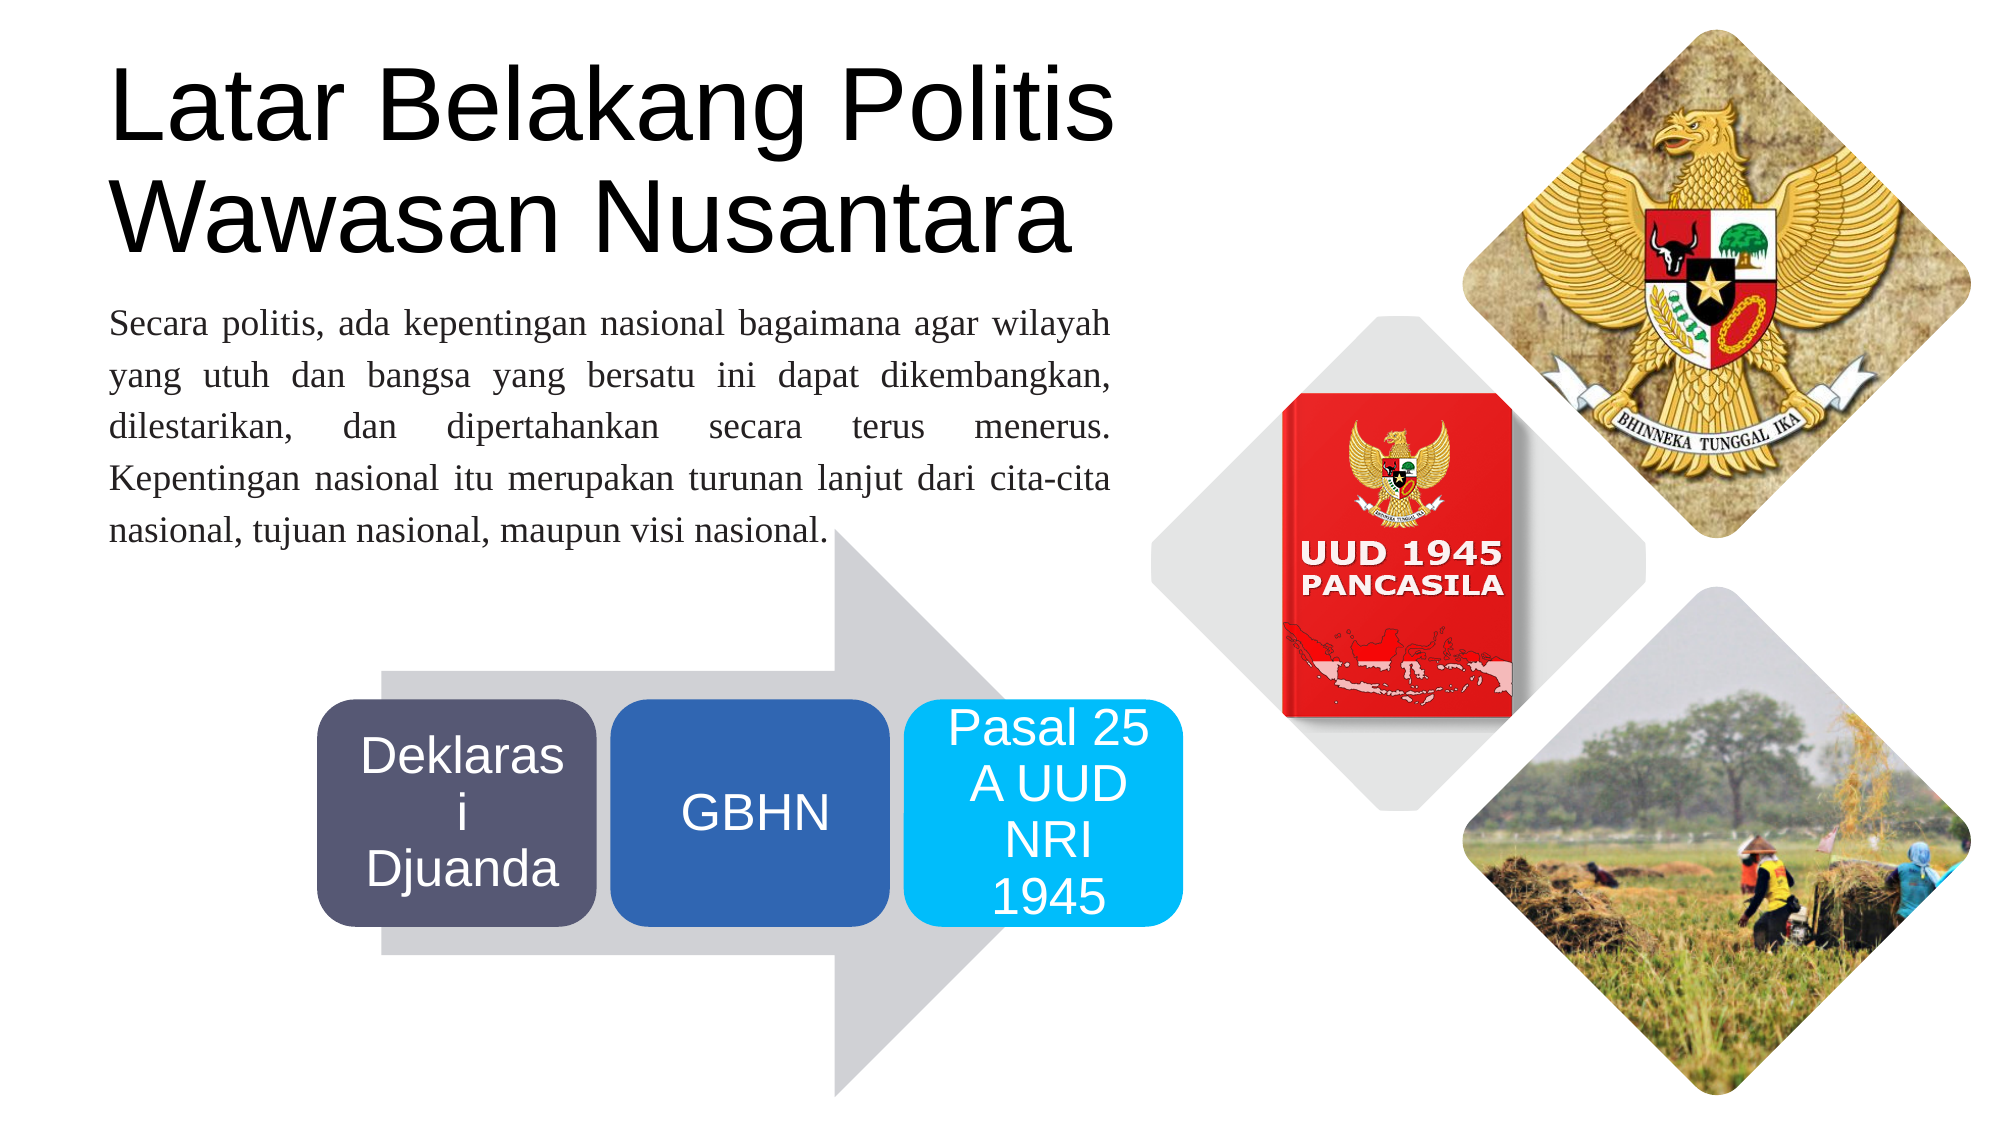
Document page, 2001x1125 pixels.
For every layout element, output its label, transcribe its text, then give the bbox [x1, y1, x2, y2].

text_box Secara politis, ada kepentingan nasional bagaimana agar wilayah yang utuh dan bangsa yang bersatu ini dapat dikembangkan, dilestarikan, dan dipertahankan secara terus menerus. Kepentingan nasional itu merupakan turunan lanjut dari cita-cita nasional, tujuan nasional, maupun visi nasional. [93, 283, 1128, 558]
text_box Latar Belakang Politis Wawasan Nusantara [93, 43, 1184, 162]
picture [1144, 29, 1971, 1096]
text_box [316, 528, 1185, 1098]
